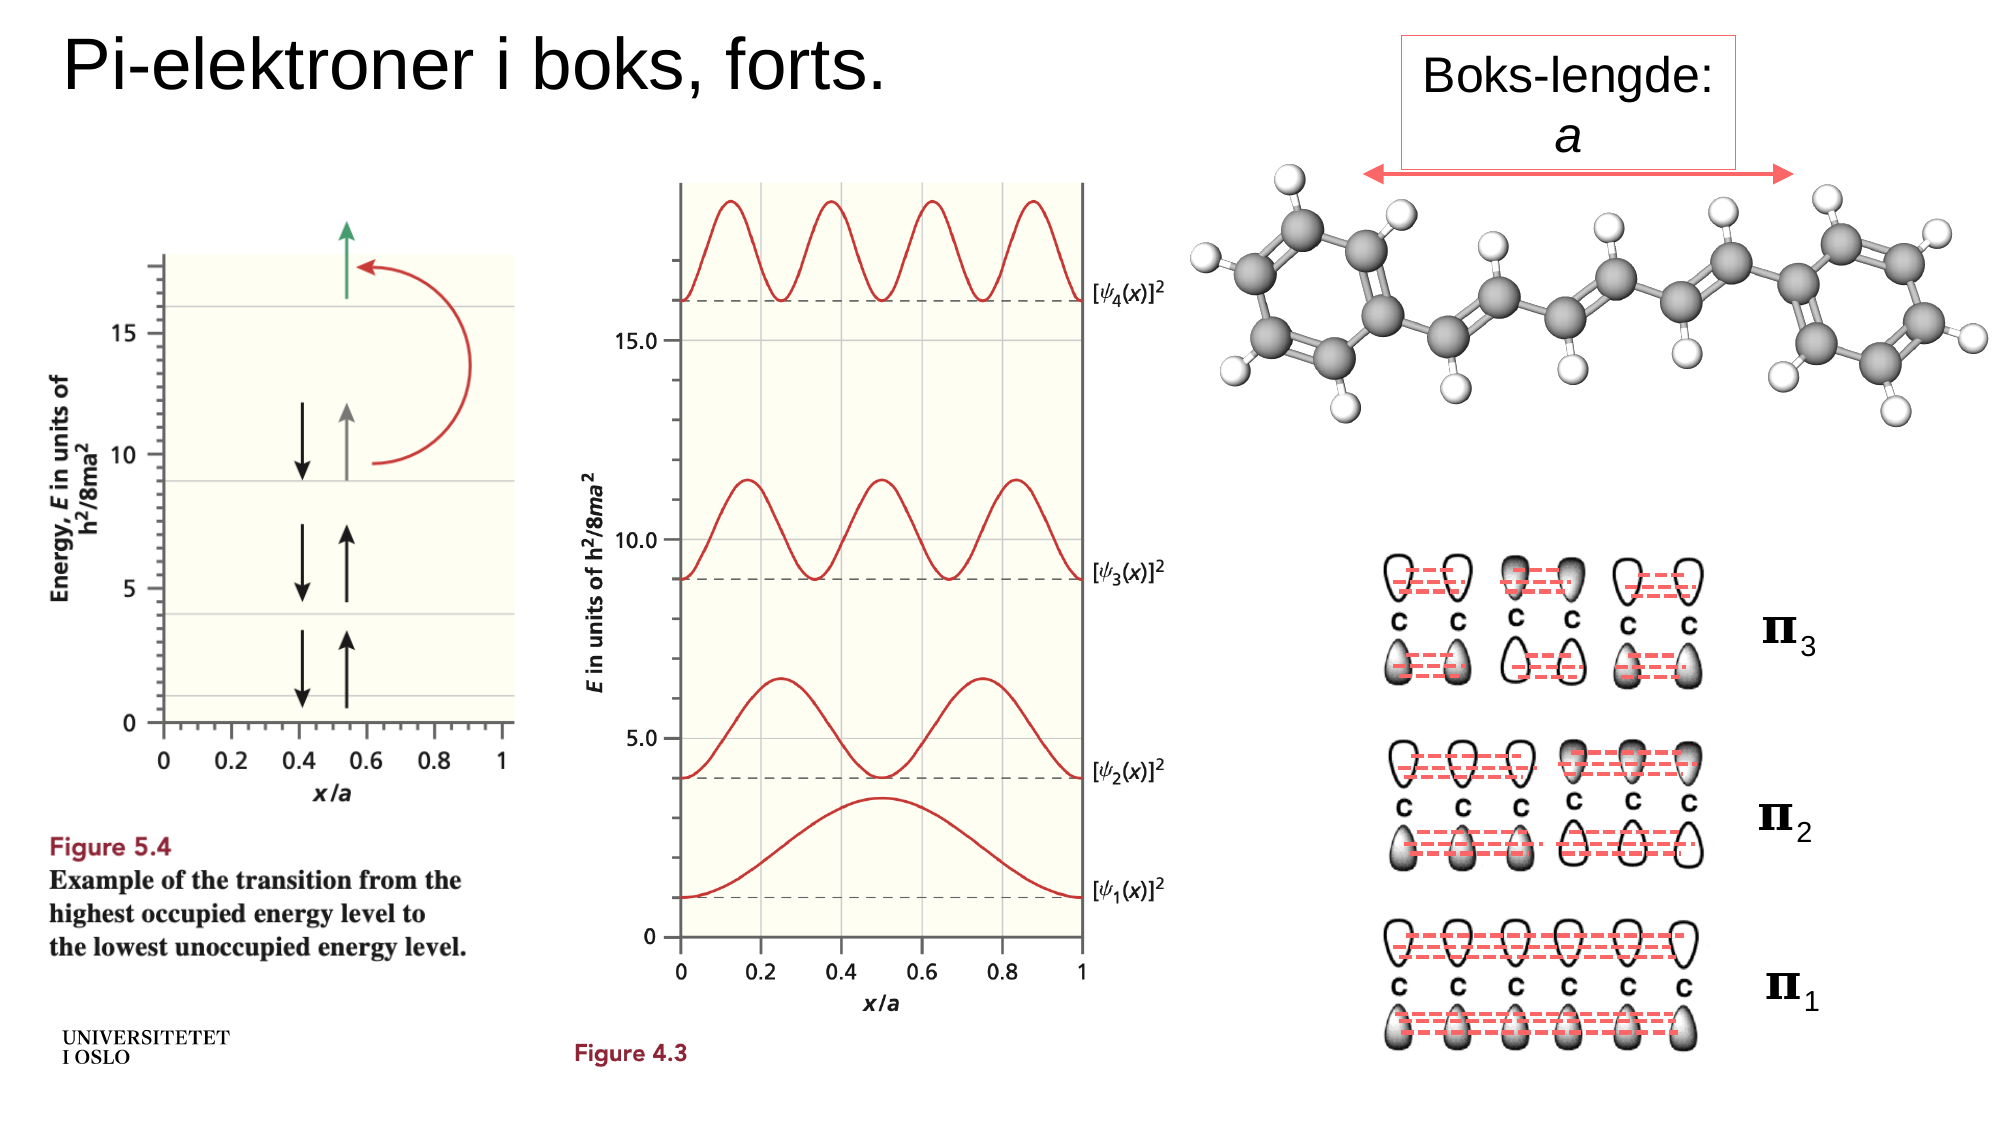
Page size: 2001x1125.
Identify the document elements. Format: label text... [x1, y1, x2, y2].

picture [567, 129, 2001, 1069]
picture [30, 185, 554, 965]
text_box 𝛑2 [1740, 772, 1874, 856]
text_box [1362, 897, 1718, 1056]
title Pi-elektroner i boks, forts. [62, 26, 1938, 151]
text_box 𝛑3 [1744, 586, 1878, 670]
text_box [1367, 718, 1723, 889]
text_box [1362, 532, 1723, 706]
text_box 𝛑1 [1747, 941, 1881, 1025]
picture [62, 1030, 230, 1064]
text_box Boks-lengde: a [1401, 35, 1736, 129]
